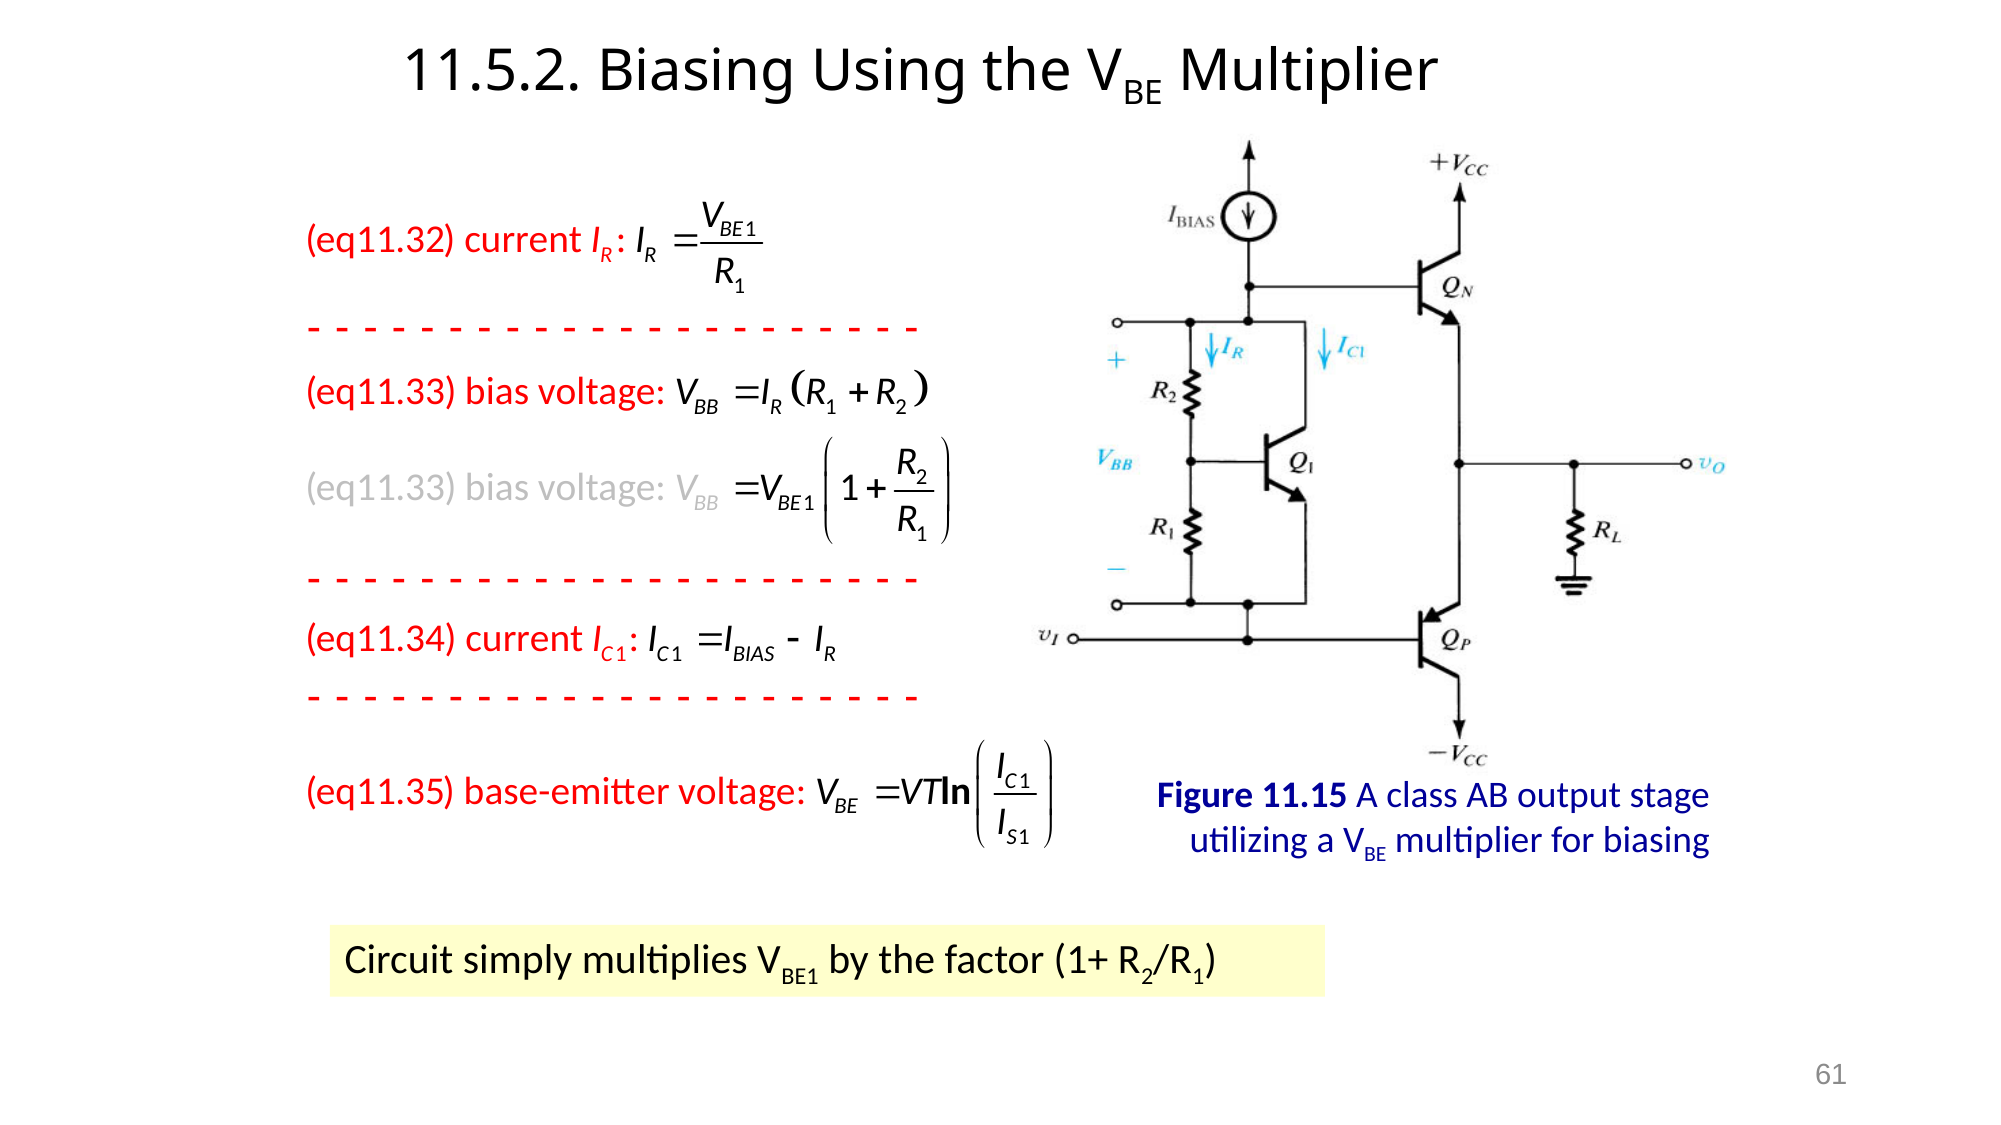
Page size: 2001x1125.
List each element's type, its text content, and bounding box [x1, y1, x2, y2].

slide_number 61 [1412, 1042, 1863, 1103]
picture [999, 124, 1750, 788]
text_box Circuit simply multiplies VBE1 by the factor (1+ R2/R1) [329, 924, 1325, 997]
title 11.5.2. Biasing Using the VBE Multiplier [387, 24, 1500, 113]
text_box Figure 11.15 A class AB output stage utilizing a VBE multiplier for biasing [1112, 788, 1725, 874]
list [299, 187, 1066, 859]
